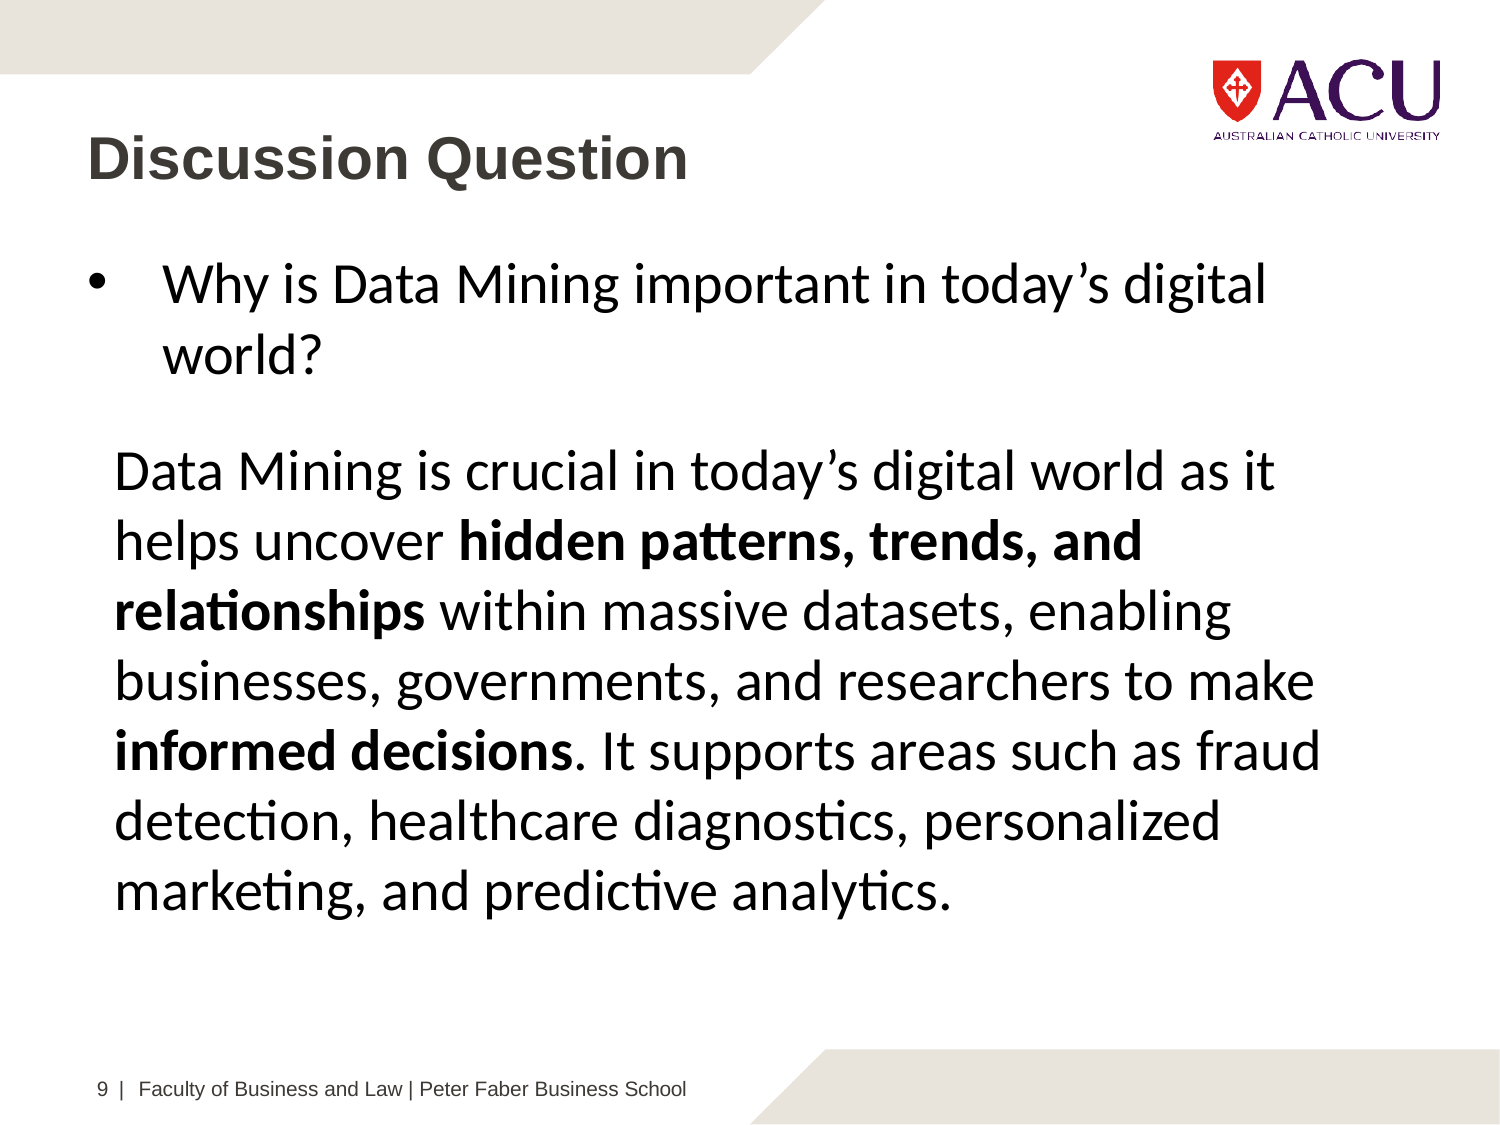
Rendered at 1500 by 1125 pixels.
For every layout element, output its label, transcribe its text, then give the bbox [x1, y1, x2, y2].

title Discussion Question [85, 116, 963, 243]
slide_number 9 | Faculty of Business and Law | Peter Faber Business School [90, 1075, 703, 1125]
picture [1213, 59, 1440, 140]
text_box Why is Data Mining important in today’s digital world? [85, 243, 1385, 386]
text_box Data Mining is crucial in today’s digital world as it helps uncover hidden patterns, trends, and relationships within massive datasets, enabling businesses, governments, and researchers to make informed decisions. It supports areas such as fraud detection, healthcare diagnostics, personalized marketing, and predictive analytics. [100, 425, 1400, 930]
